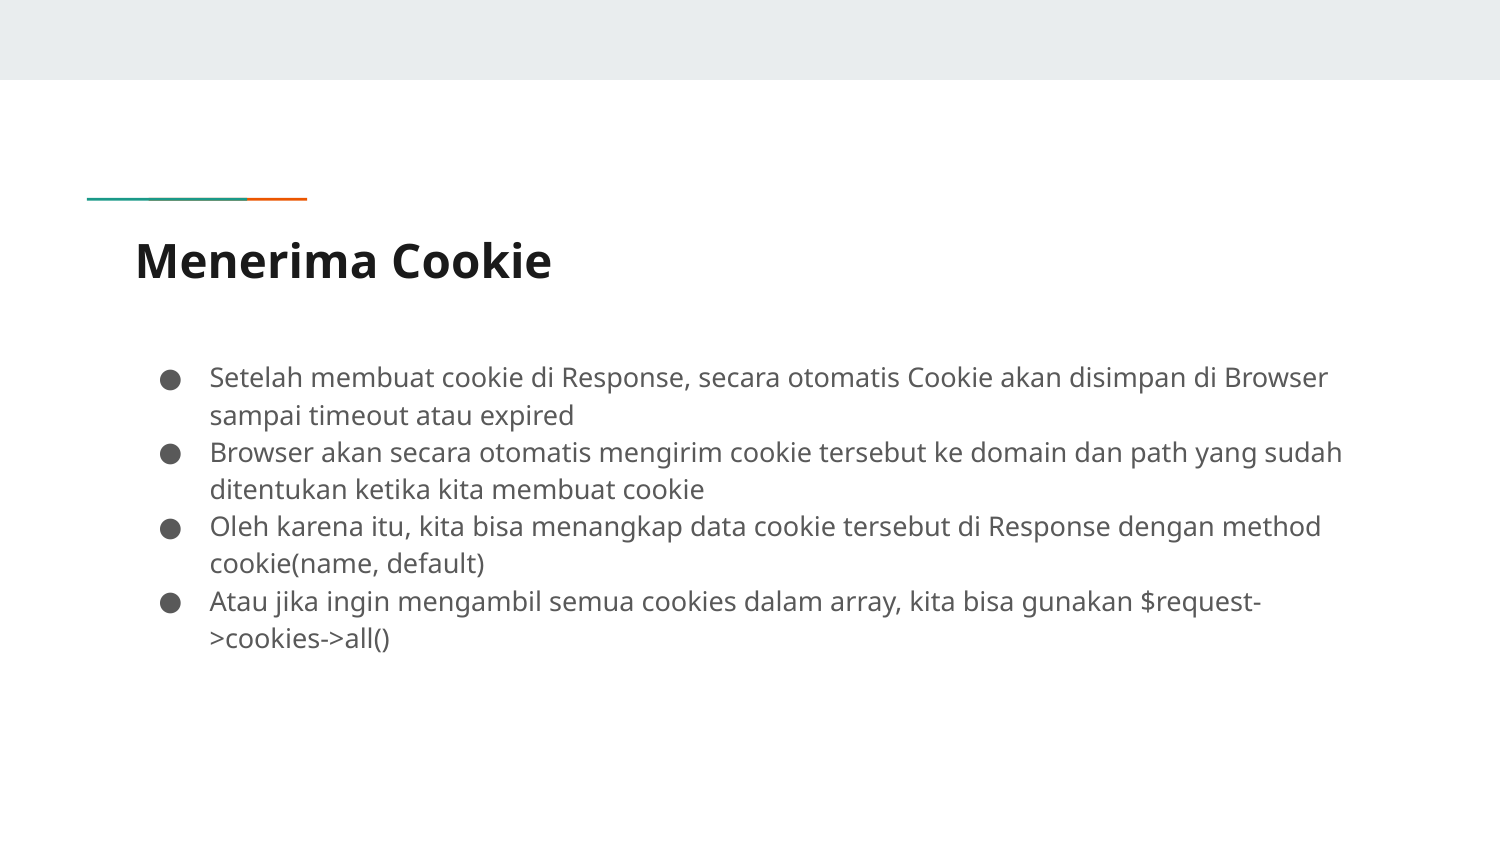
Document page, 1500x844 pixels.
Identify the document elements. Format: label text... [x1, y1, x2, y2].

list Setelah membuat cookie di Response, secara otomatis Cookie akan disimpan di Browser sampai timeout atau expired Browser akan secara otomatis mengirim cookie tersebut ke domain dan path yang sudah ditentukan ketika kita membuat cookie Oleh karena itu, kita bisa menangkap data cookie tersebut di Response dengan method cookie(name, default) Atau jika ingin mengambil semua cookies dalam array, kita bisa gunakan $request->cookies->all() [119, 341, 1381, 712]
title Menerima Cookie [119, 216, 1381, 305]
